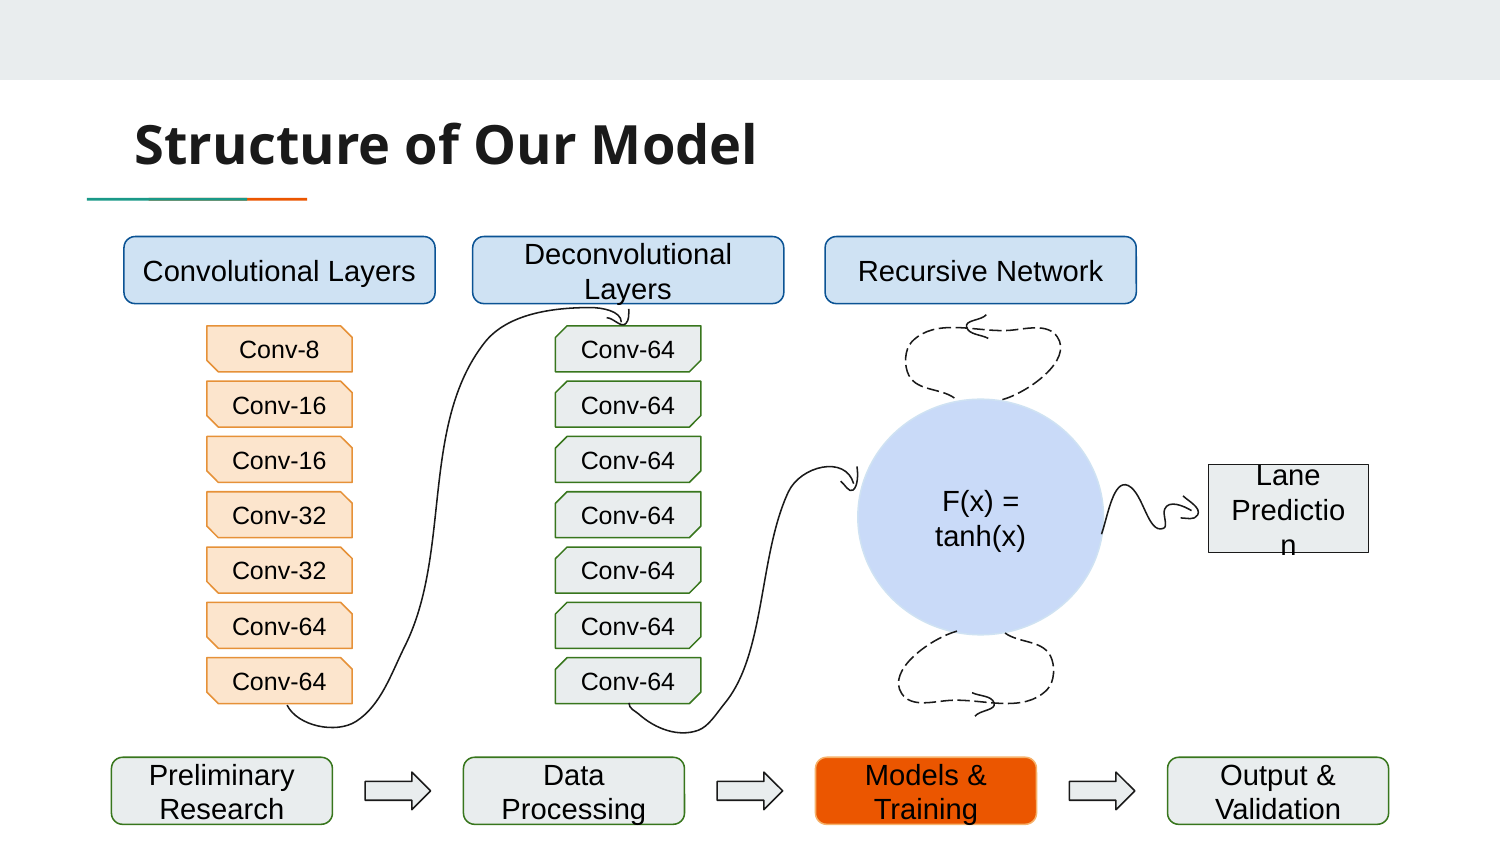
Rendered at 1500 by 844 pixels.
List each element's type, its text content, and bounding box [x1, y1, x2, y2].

text_box Output & Validation [1167, 757, 1389, 825]
text_box Conv-64 [206, 602, 353, 649]
text_box [905, 327, 1061, 401]
text_box F(x) = tanh(x) [857, 400, 1104, 633]
text_box Conv-64 [206, 657, 328, 704]
text_box Conv-64 [555, 436, 701, 483]
text_box Recursive Network [825, 236, 1137, 304]
text_box [287, 307, 619, 728]
text_box Conv-16 [206, 436, 353, 483]
text_box Conv-32 [206, 491, 353, 538]
text_box Conv-64 [555, 657, 674, 704]
text_box Conv-64 [579, 325, 701, 372]
text_box [1069, 772, 1135, 810]
text_box Conv-64 [555, 491, 701, 538]
text_box Data Processing [463, 757, 685, 825]
text_box [973, 702, 995, 717]
text_box [898, 630, 1054, 704]
text_box Conv-64 [555, 602, 701, 649]
text_box [365, 772, 431, 810]
text_box [606, 308, 629, 325]
text_box Conv-32 [206, 547, 353, 594]
text_box Conv-16 [206, 381, 353, 428]
text_box [1101, 484, 1181, 535]
text_box Conv-8 [206, 325, 353, 372]
title Structure of Our Model [119, 95, 1381, 183]
text_box [1180, 495, 1199, 519]
text_box [966, 314, 988, 329]
text_box [628, 466, 848, 733]
text_box Models & Training [815, 757, 1037, 825]
text_box Conv-64 [555, 381, 701, 428]
text_box Lane Prediction [1208, 464, 1369, 553]
text_box Convolutional Layers [123, 236, 436, 304]
text_box Conv-64 [555, 547, 701, 594]
text_box [840, 466, 858, 491]
text_box [717, 772, 783, 810]
text_box Preliminary Research [111, 757, 333, 825]
text_box Deconvolutional Layers [472, 236, 784, 304]
